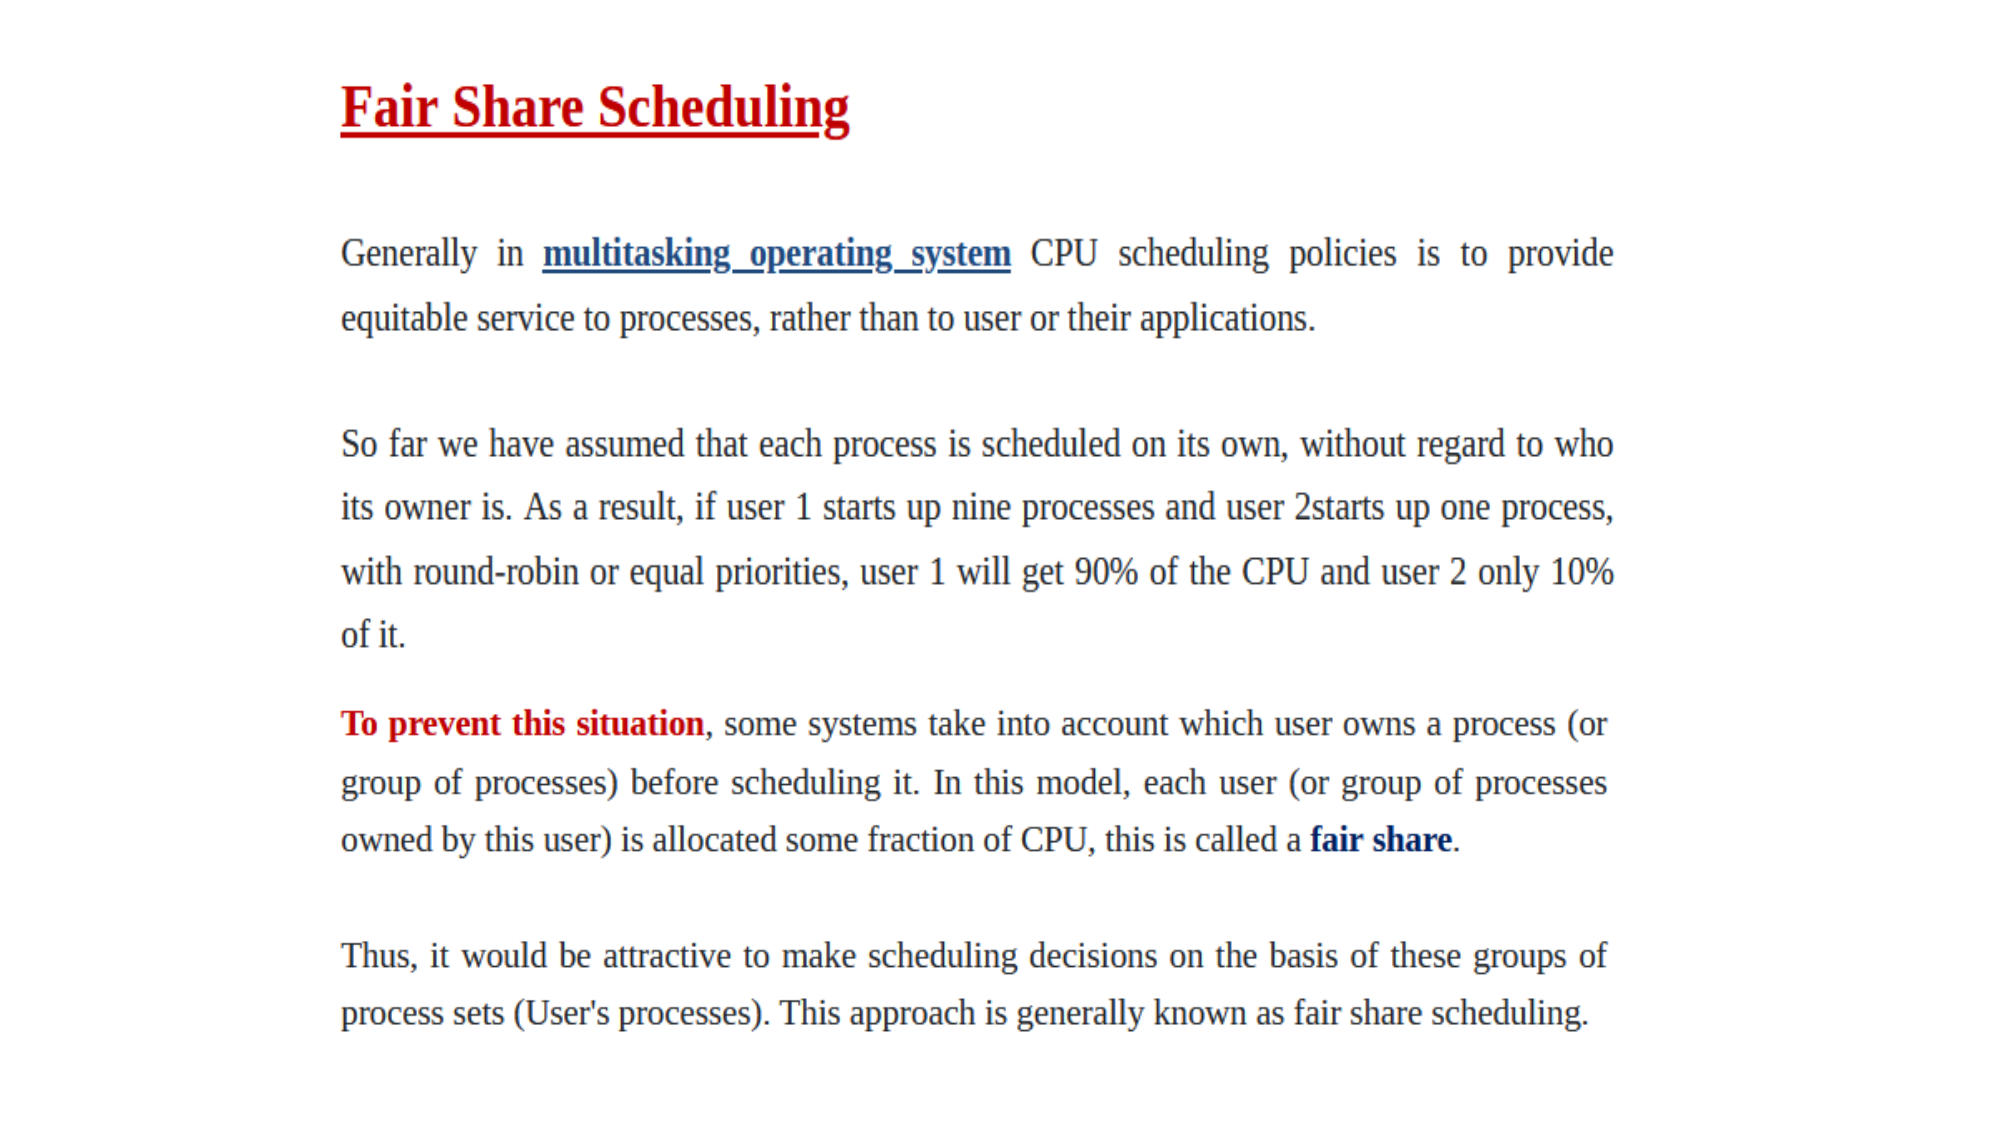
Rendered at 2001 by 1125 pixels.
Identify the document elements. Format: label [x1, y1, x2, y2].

picture [324, 686, 1626, 1063]
picture [324, 61, 1626, 663]
